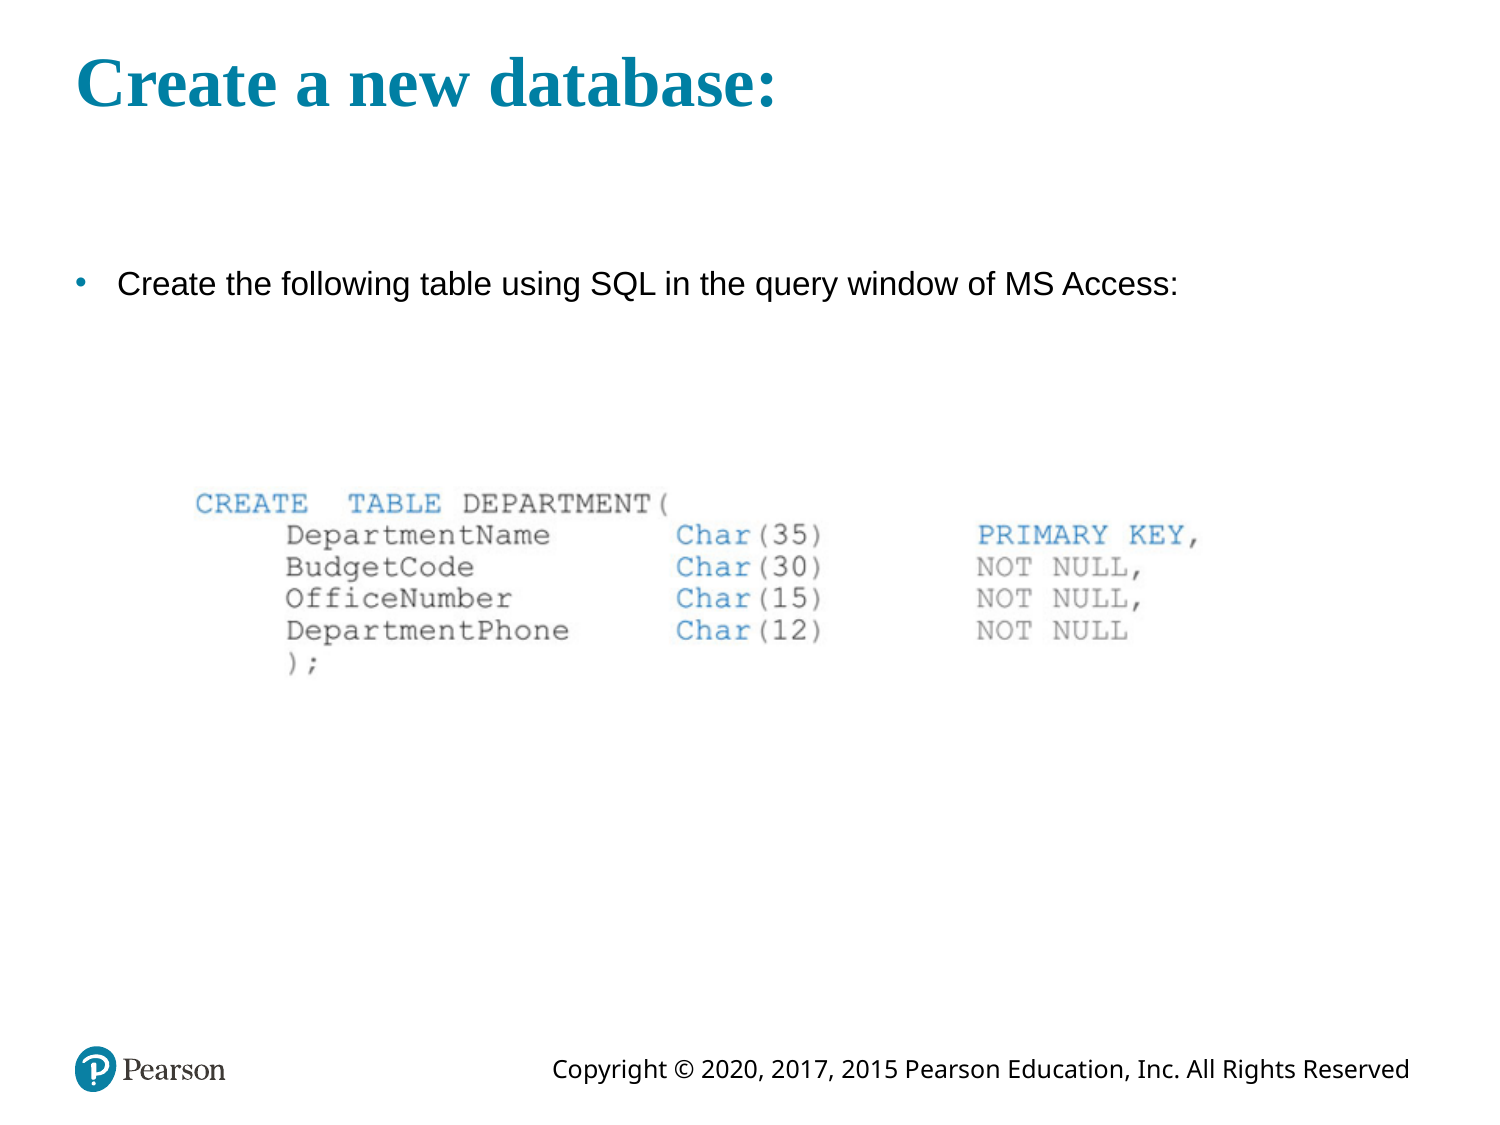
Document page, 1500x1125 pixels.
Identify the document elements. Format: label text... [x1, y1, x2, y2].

list Create the following table using SQL in the query window of MS Access: [75, 262, 1425, 1005]
title Create a new database: [75, 35, 1425, 138]
picture [138, 423, 1362, 701]
